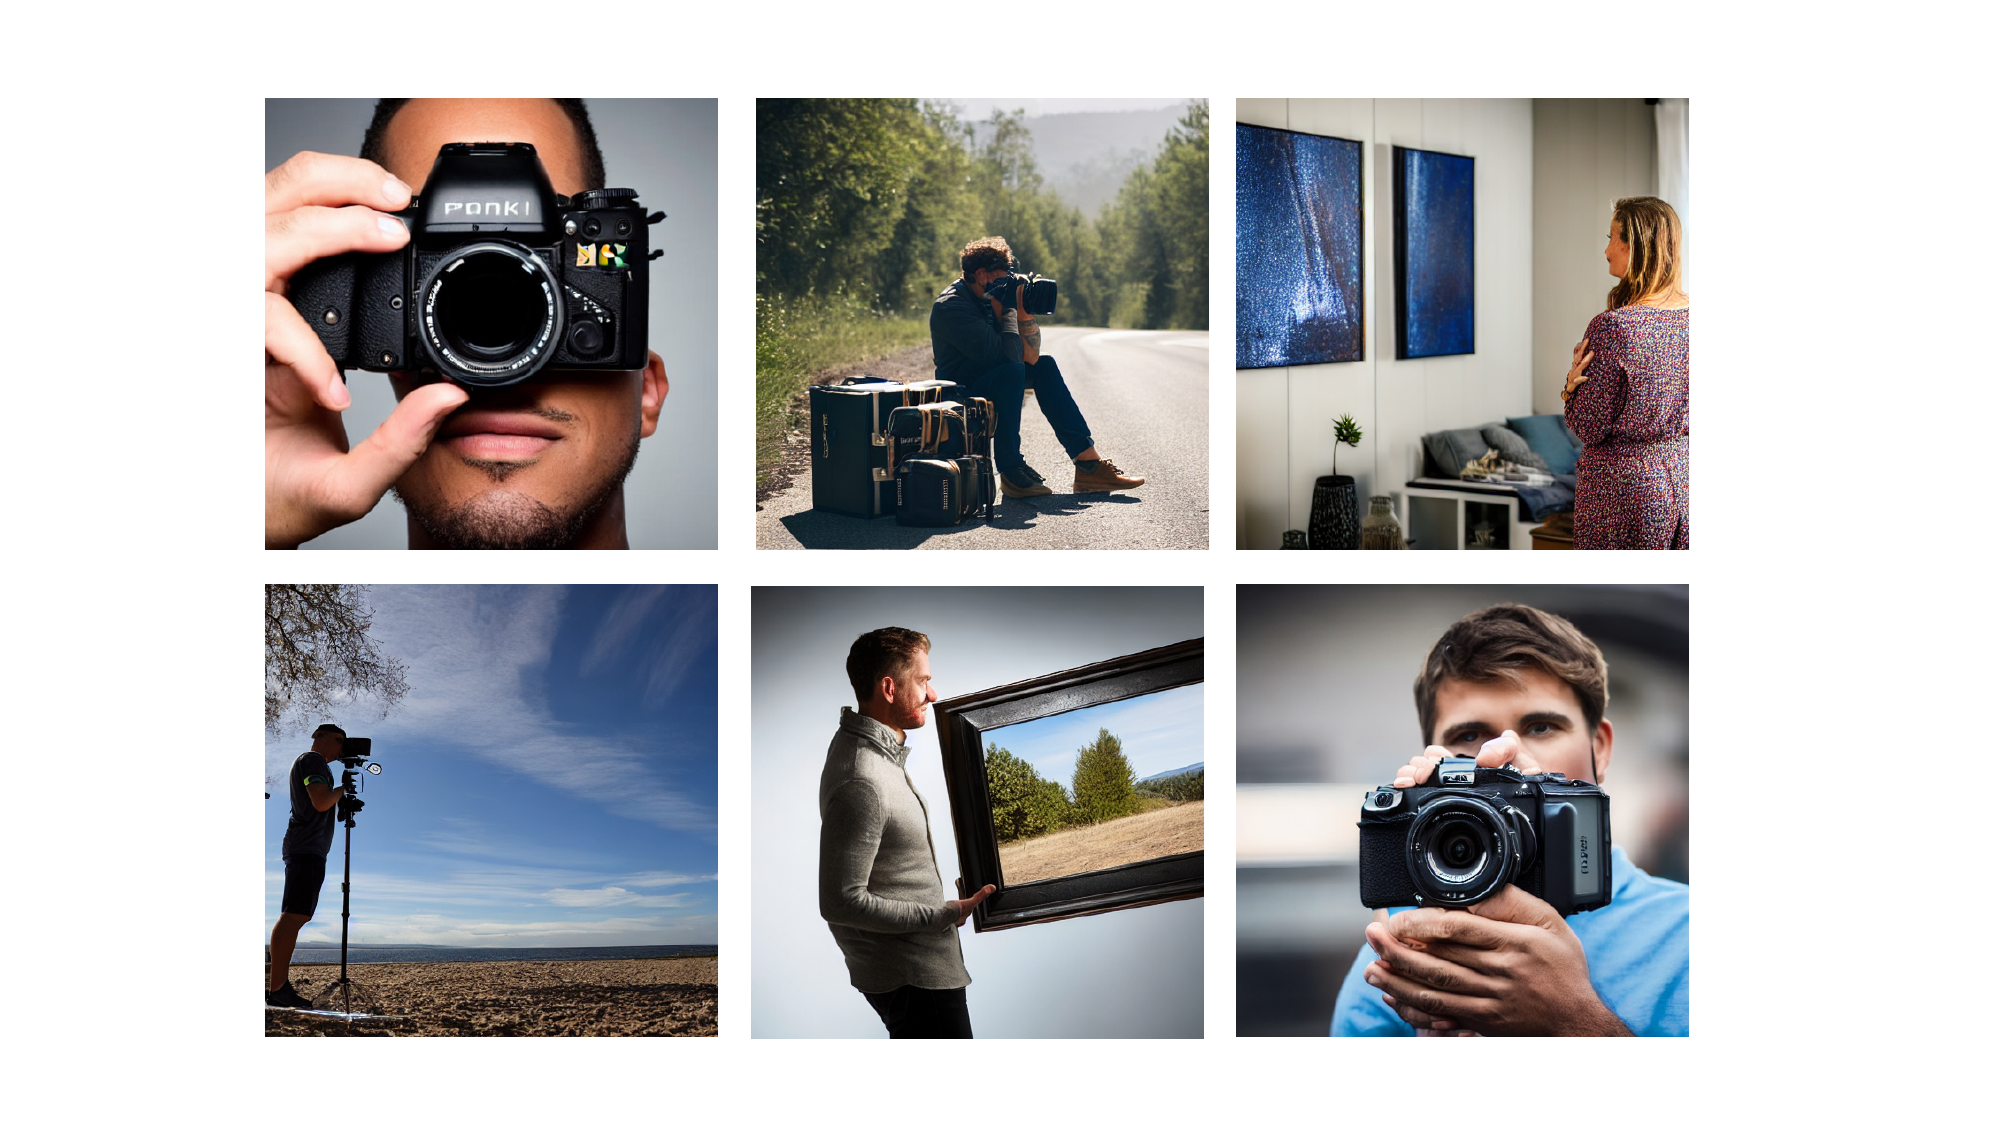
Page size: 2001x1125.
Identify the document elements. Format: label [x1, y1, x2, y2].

picture [751, 586, 1204, 1039]
picture [1236, 584, 1689, 1037]
picture [265, 98, 718, 551]
picture [1236, 98, 1689, 551]
picture [756, 98, 1209, 551]
picture [265, 584, 718, 1037]
